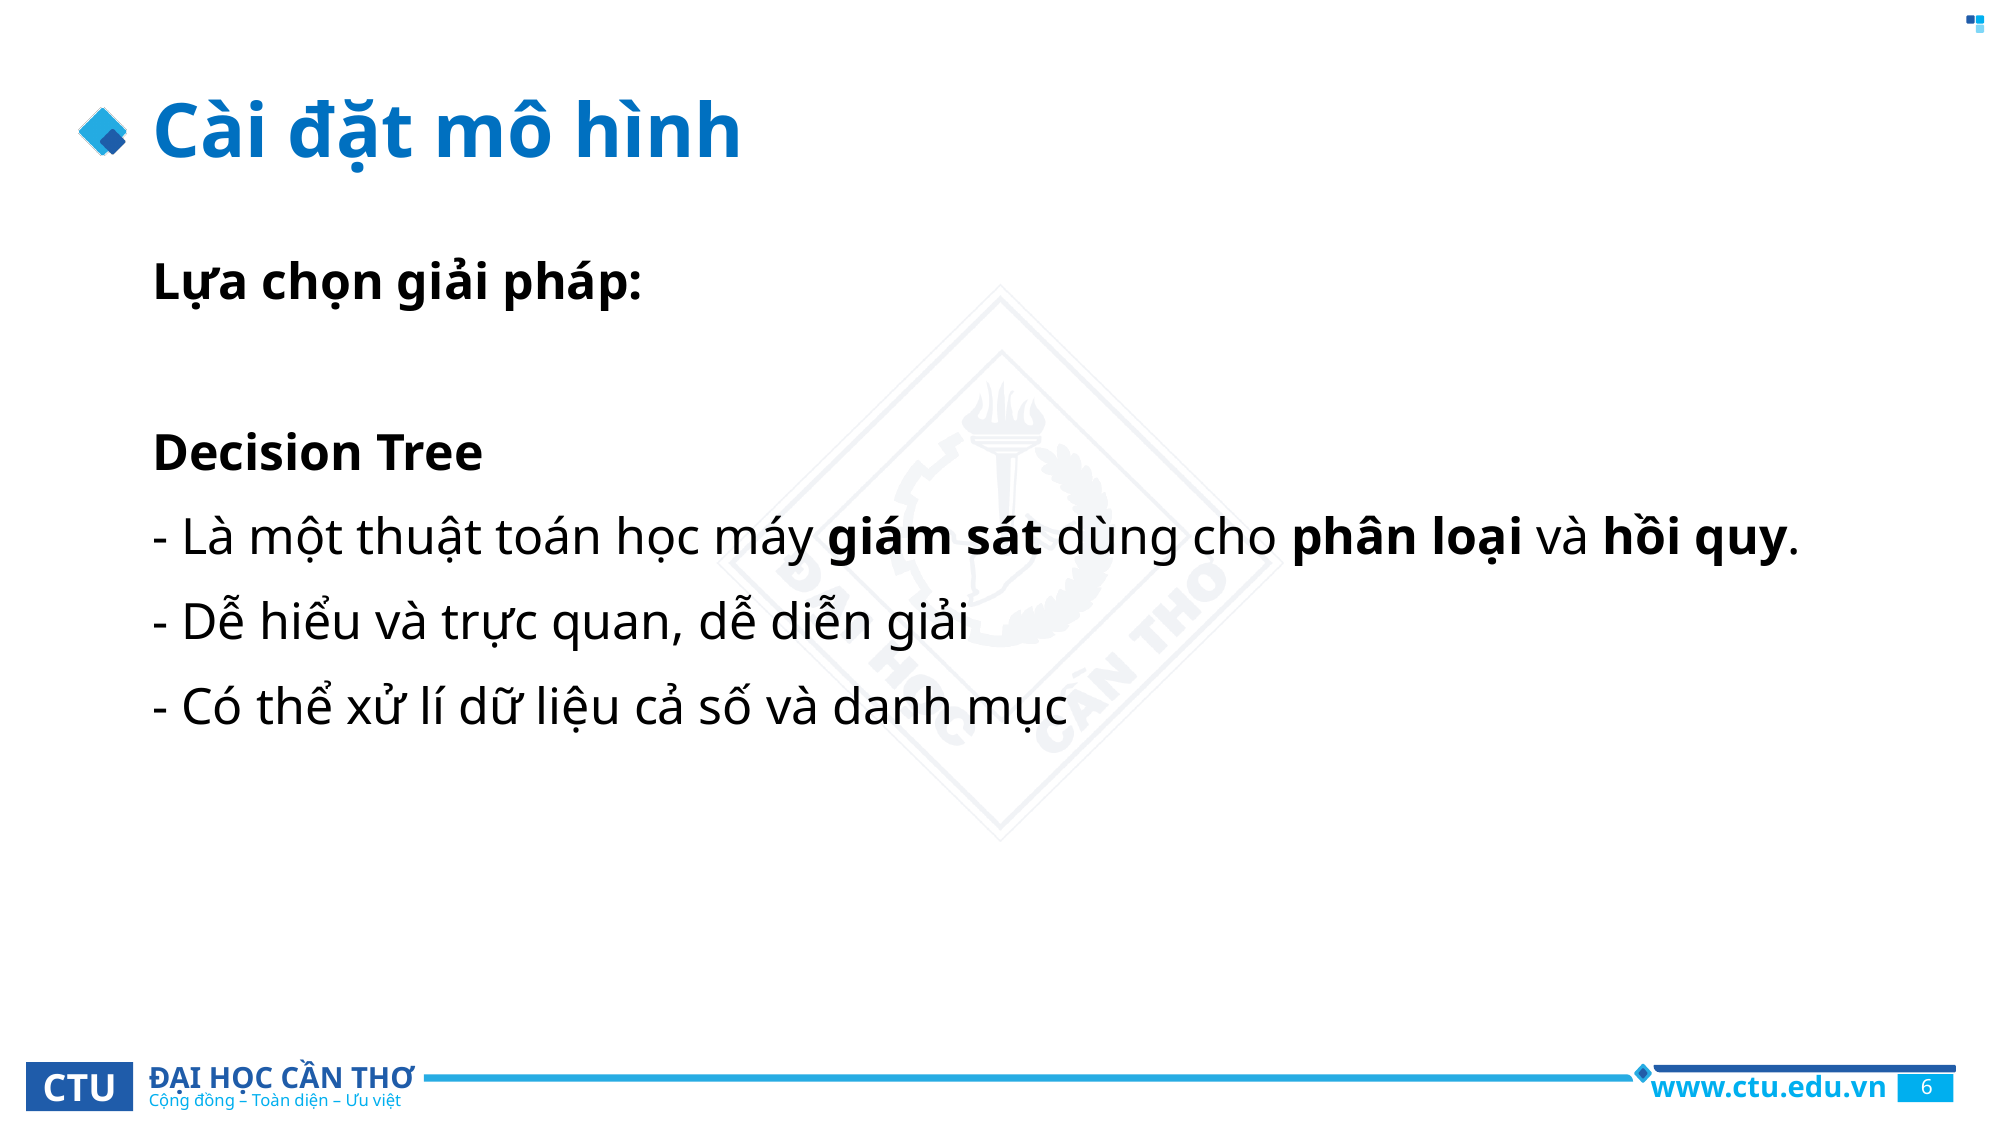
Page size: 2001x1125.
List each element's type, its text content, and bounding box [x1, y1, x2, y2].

list Lựa chọn giải pháp: Decision Tree - Là một thuật toán học máy giám sát dùng cho phân loại và hồi quy. - Dễ hiểu và trực quan, dễ diễn giải - Có thể xử lí dữ liệu cả số và danh mục [137, 242, 1863, 1014]
picture [78, 107, 127, 156]
title Cài đặt mô hình [137, 24, 1863, 242]
